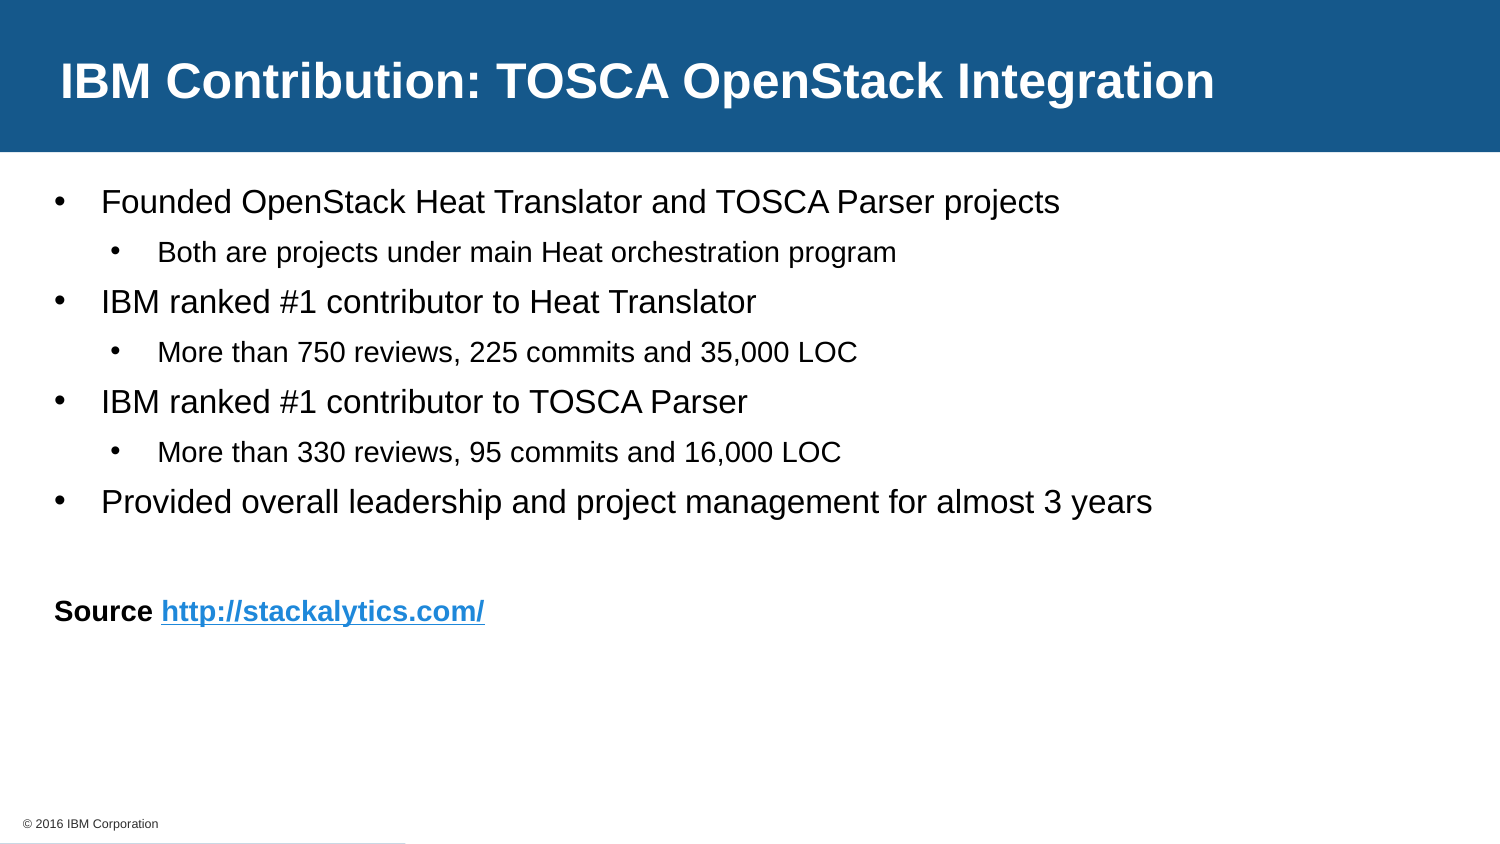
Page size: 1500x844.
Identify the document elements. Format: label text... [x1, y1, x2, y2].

title IBM Contribution: TOSCA OpenStack Integration [45, 12, 1434, 141]
list Founded OpenStack Heat Translator and TOSCA Parser projects Both are projects under main Heat orchestration program IBM ranked #1 contributor to Heat Translator More than 750 reviews, 225 commits and 35,000 LOC IBM ranked #1 contributor to TOSCA Parser More than 330 reviews, 95 commits and 16,000 LOC Provided overall leadership and project management for almost 3 years Source http://stackalytics.com/ [39, 165, 1434, 768]
